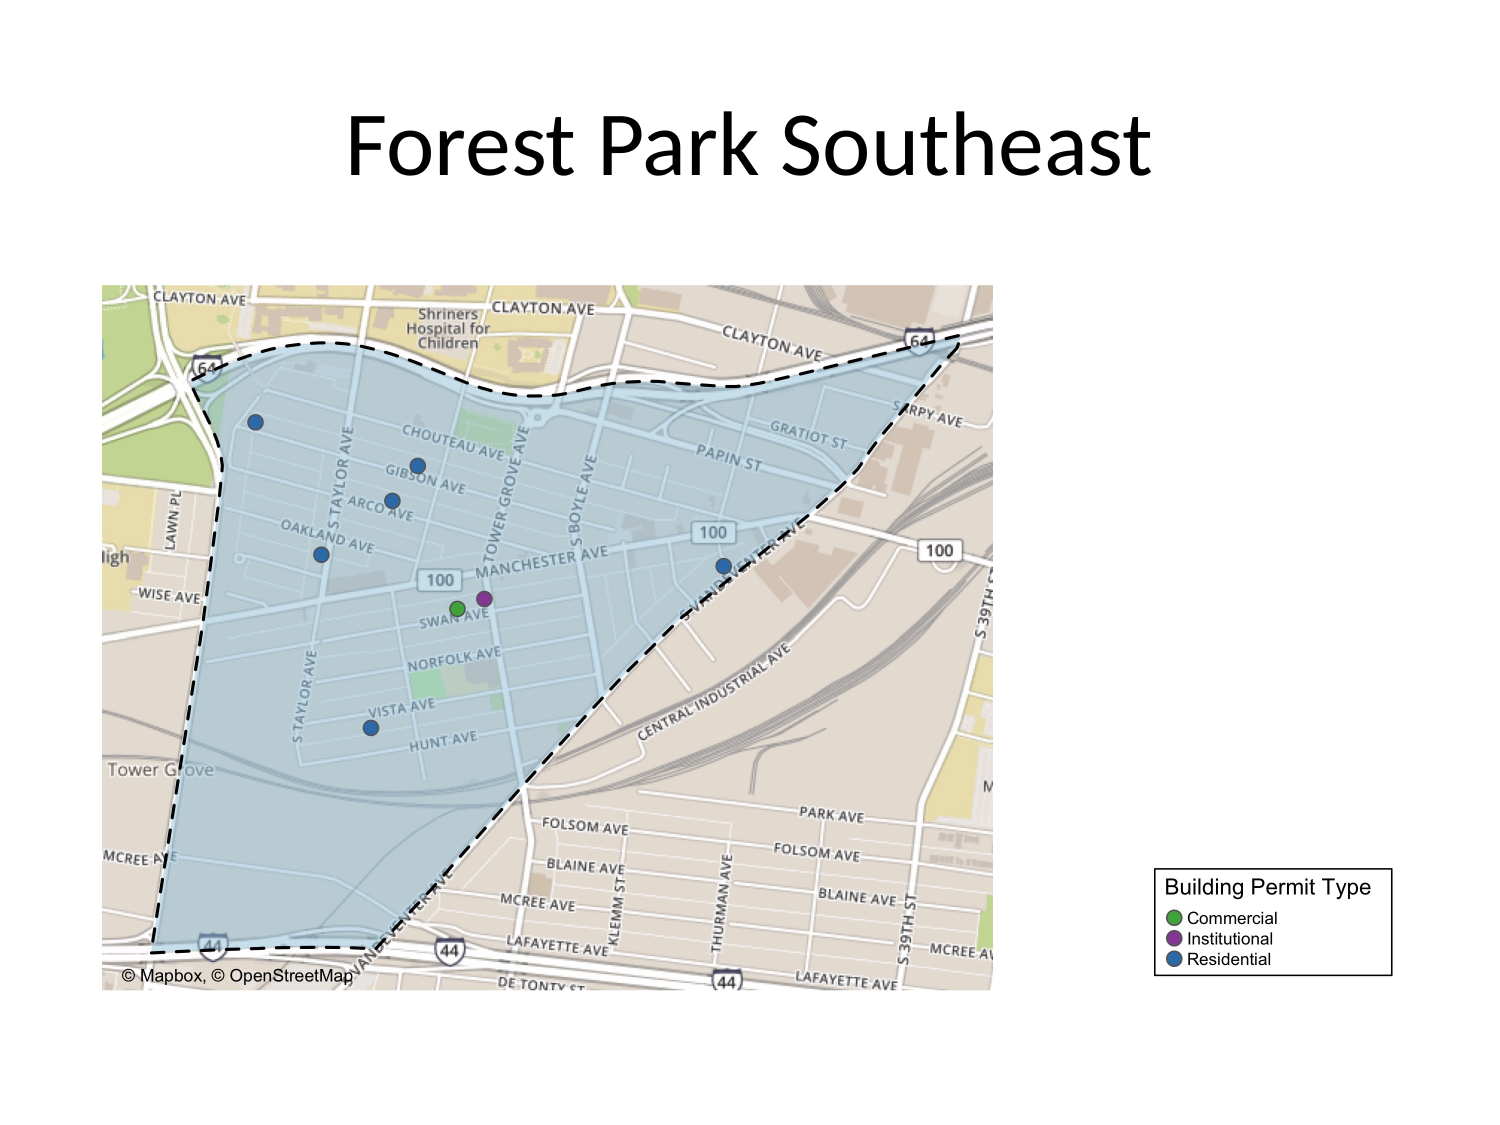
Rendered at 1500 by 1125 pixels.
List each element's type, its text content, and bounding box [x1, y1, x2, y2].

title Forest Park Southeast [75, 45, 1425, 233]
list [74, 262, 1426, 1013]
